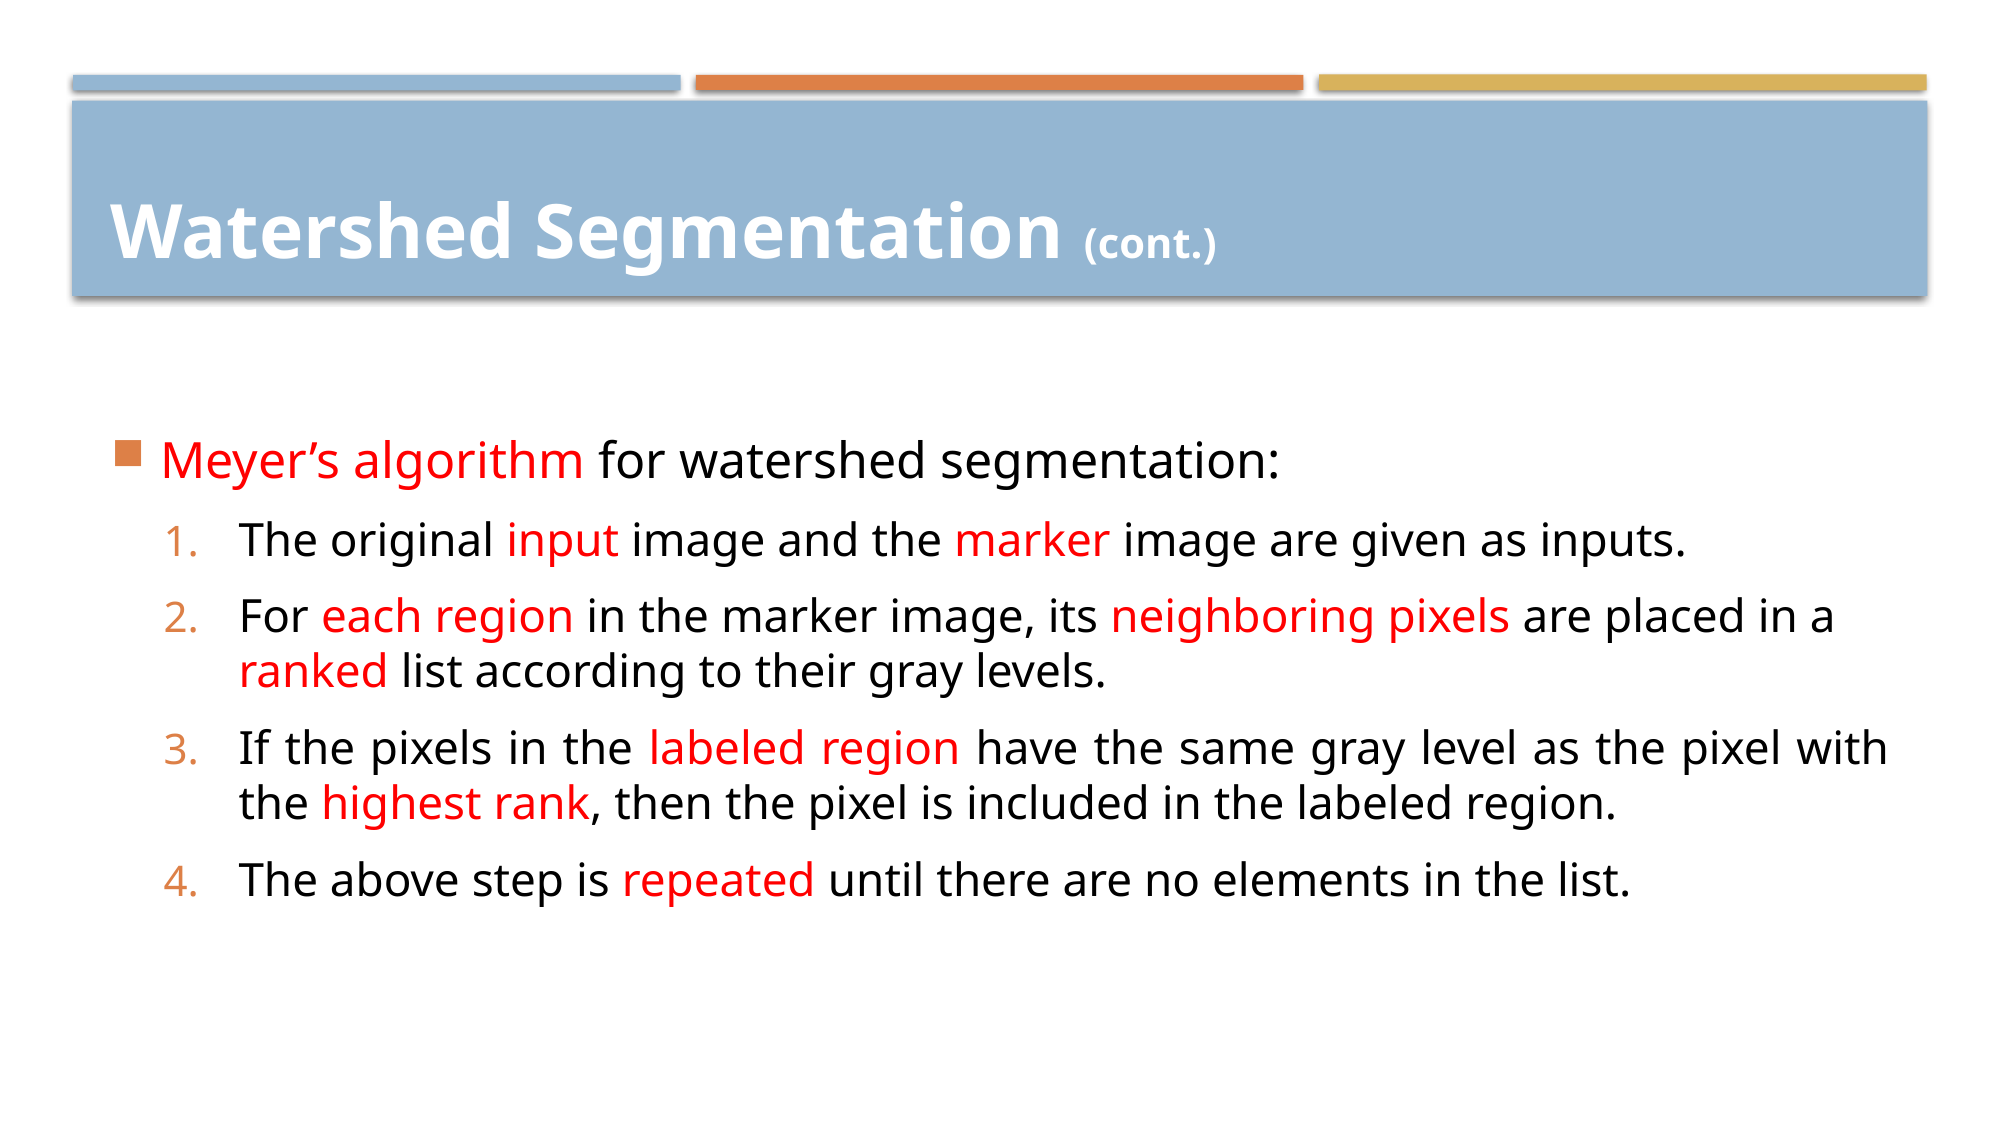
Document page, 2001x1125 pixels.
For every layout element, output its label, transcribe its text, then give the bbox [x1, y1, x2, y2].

title Watershed Segmentation (cont.) [95, 115, 1905, 282]
list Meyer’s algorithm for watershed segmentation: The original input image and the marker image are given as inputs. For each region in the marker image, its neighboring pixels are placed in a ranked list according to their gray levels. If the pixels in the labeled region have the same gray level as the pixel with the highest rank, then the pixel is included in the labeled region. The above step is repeated until there are no elements in the list. [95, 357, 1905, 977]
